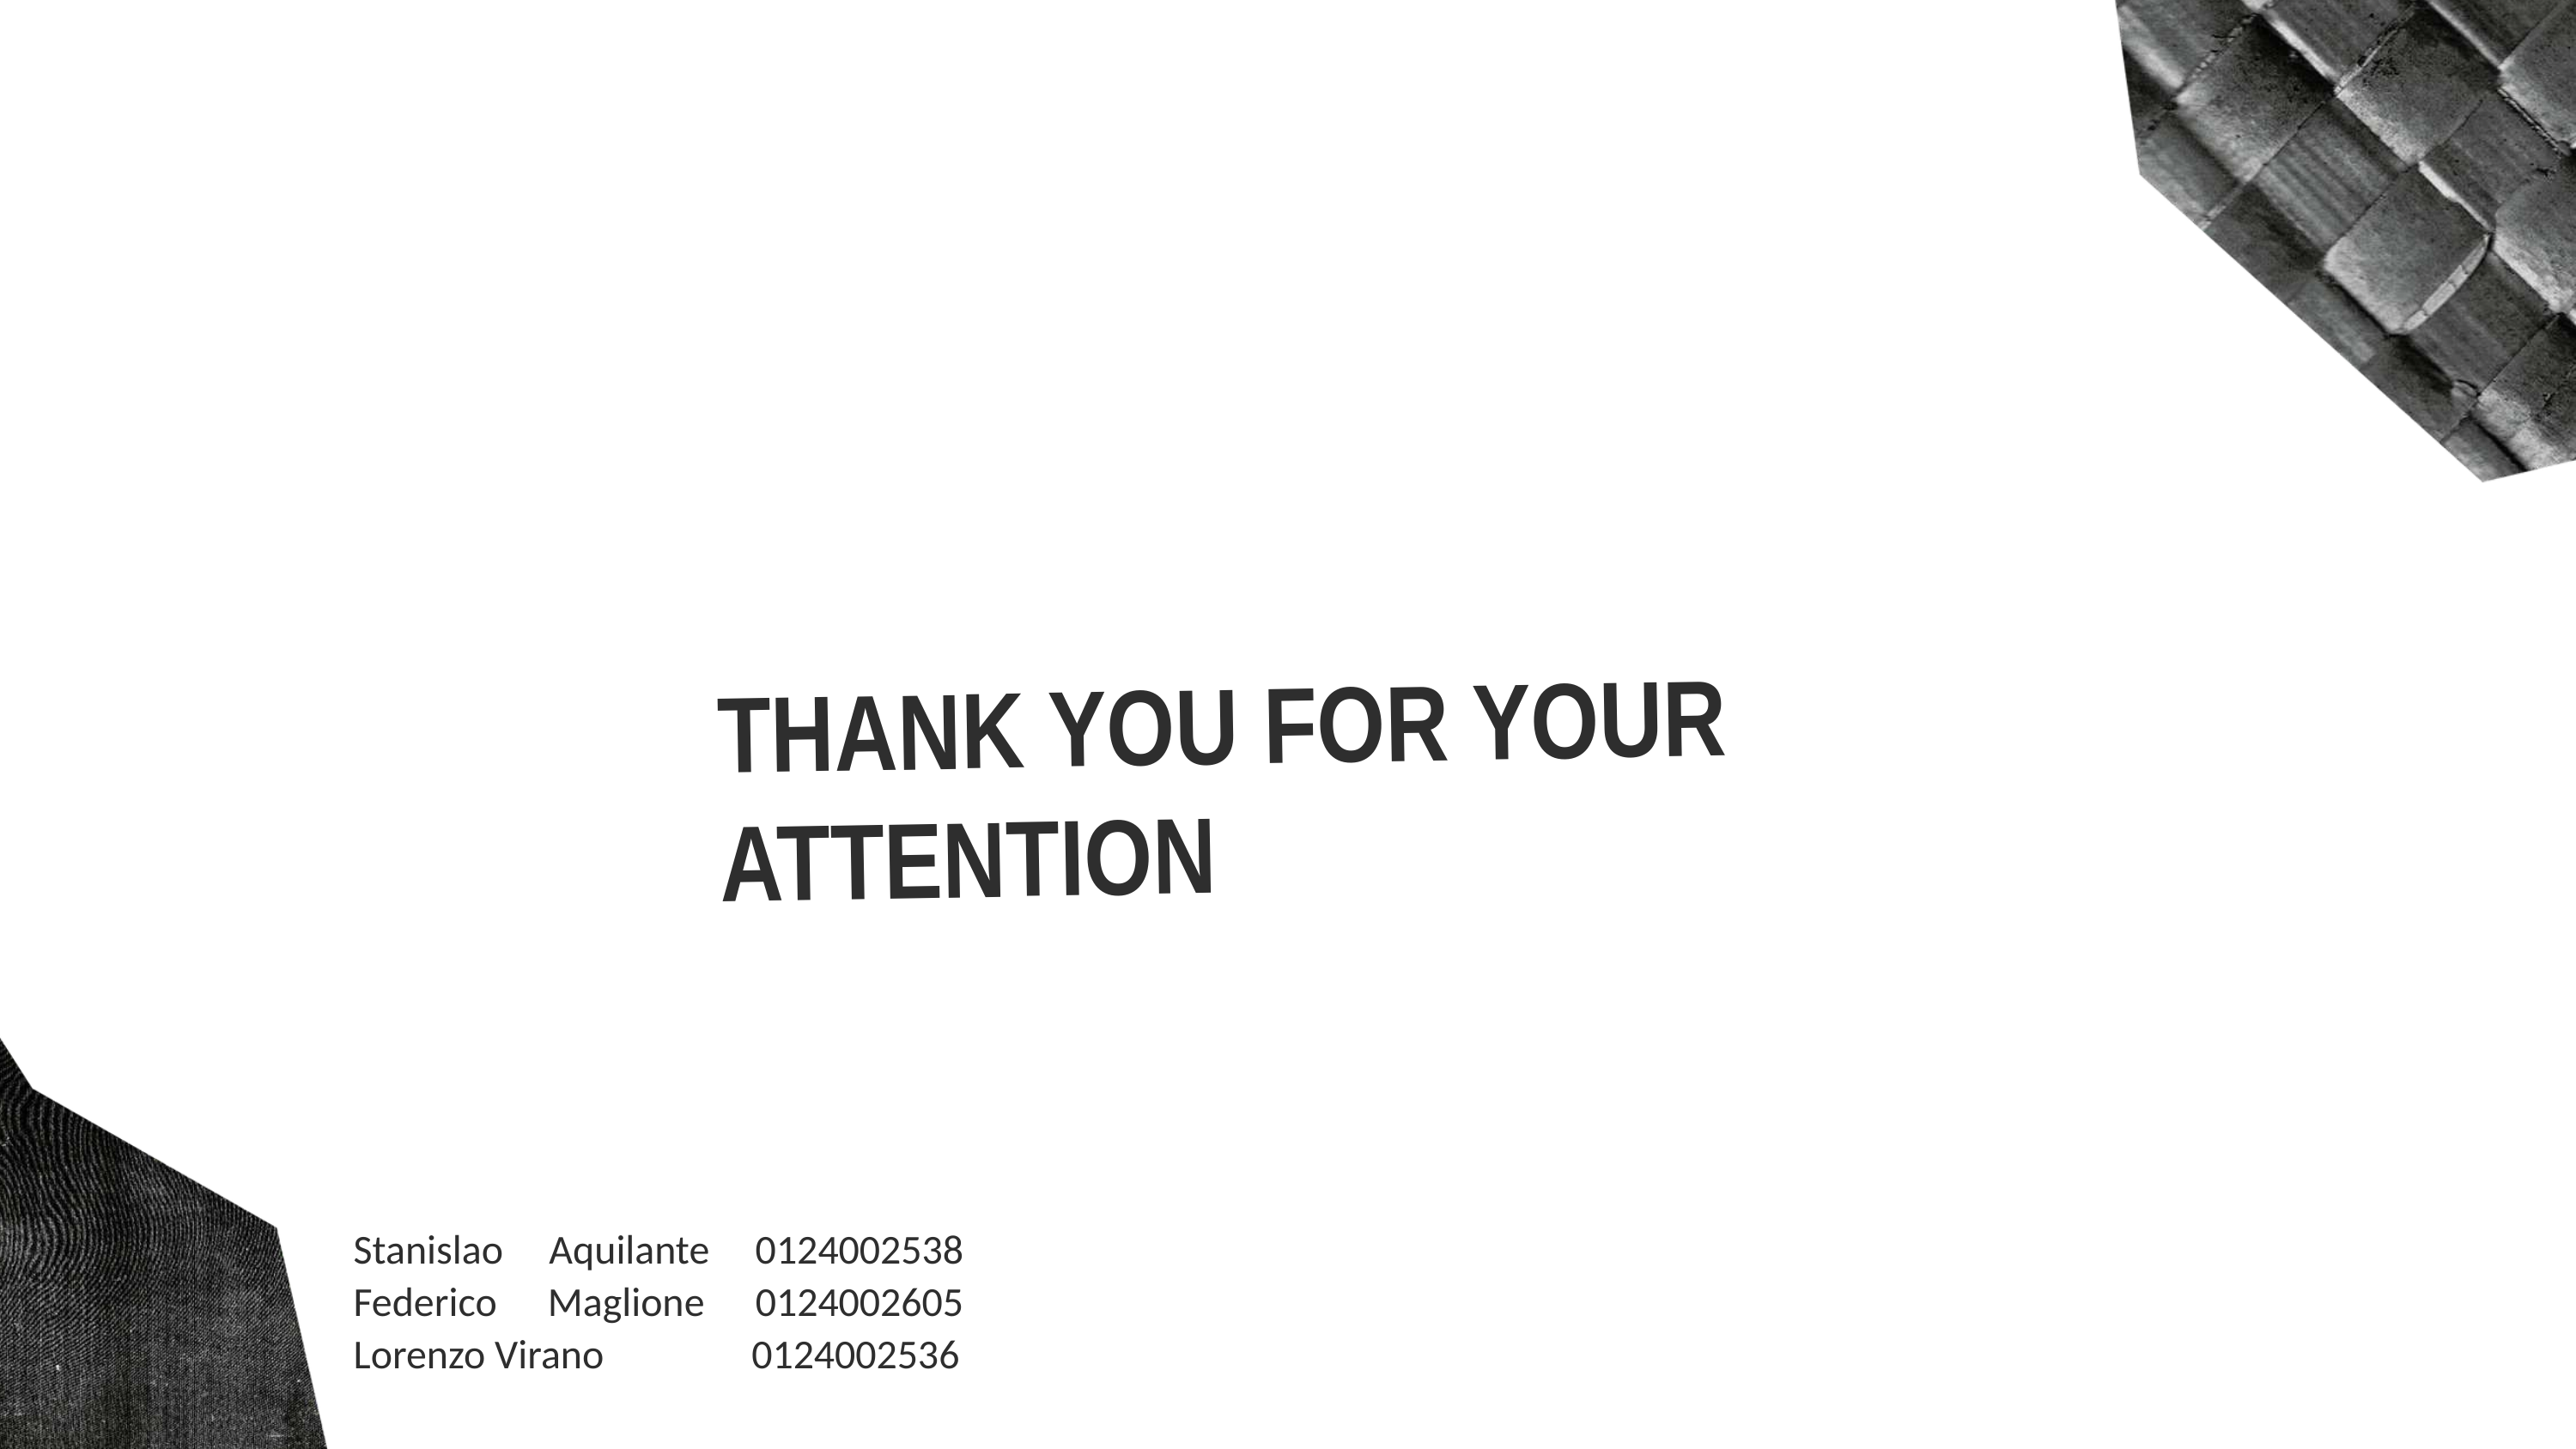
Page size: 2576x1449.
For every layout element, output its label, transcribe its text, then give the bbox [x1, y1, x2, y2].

picture [0, 925, 355, 1449]
text_box Stanislao Aquilante 0124002538 Federico Maglione 0124002605 Lorenzo Virano 0124002536 [358, 1218, 965, 1377]
text_box THANK YOU FOR YOUR ATTENTION [716, 646, 1862, 924]
picture [1978, 0, 2576, 483]
